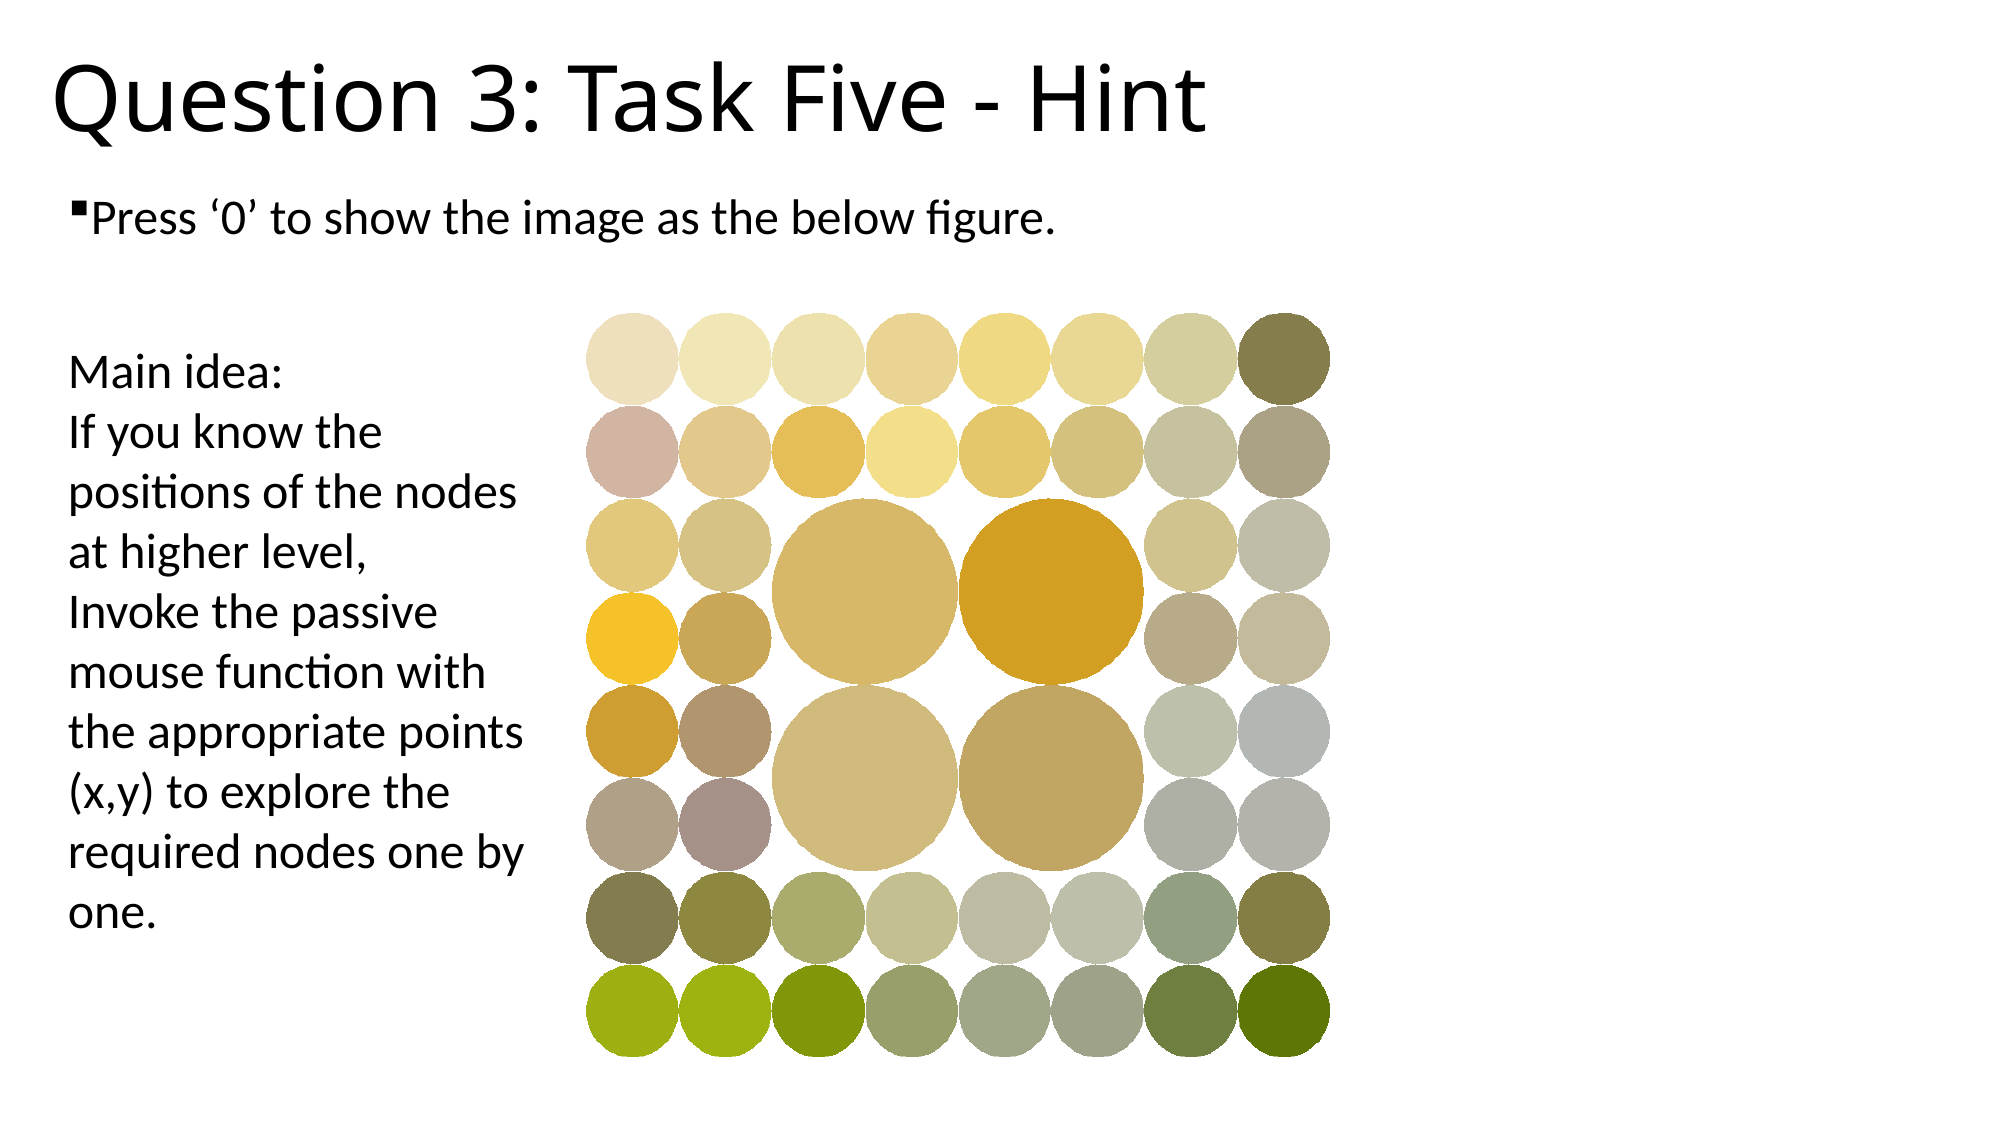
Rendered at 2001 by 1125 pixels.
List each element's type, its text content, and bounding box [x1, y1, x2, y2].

text_box Main idea: If you know the positions of the nodes at higher level, Invoke the passive mouse function with the appropriate points (x,y) to explore the required nodes one by one. [53, 330, 543, 946]
text_box Press ‘0’ to show the image as the below figure. [53, 177, 1084, 253]
title Question 3: Task Five - Hint [35, 0, 1972, 211]
picture [580, 309, 1339, 1070]
